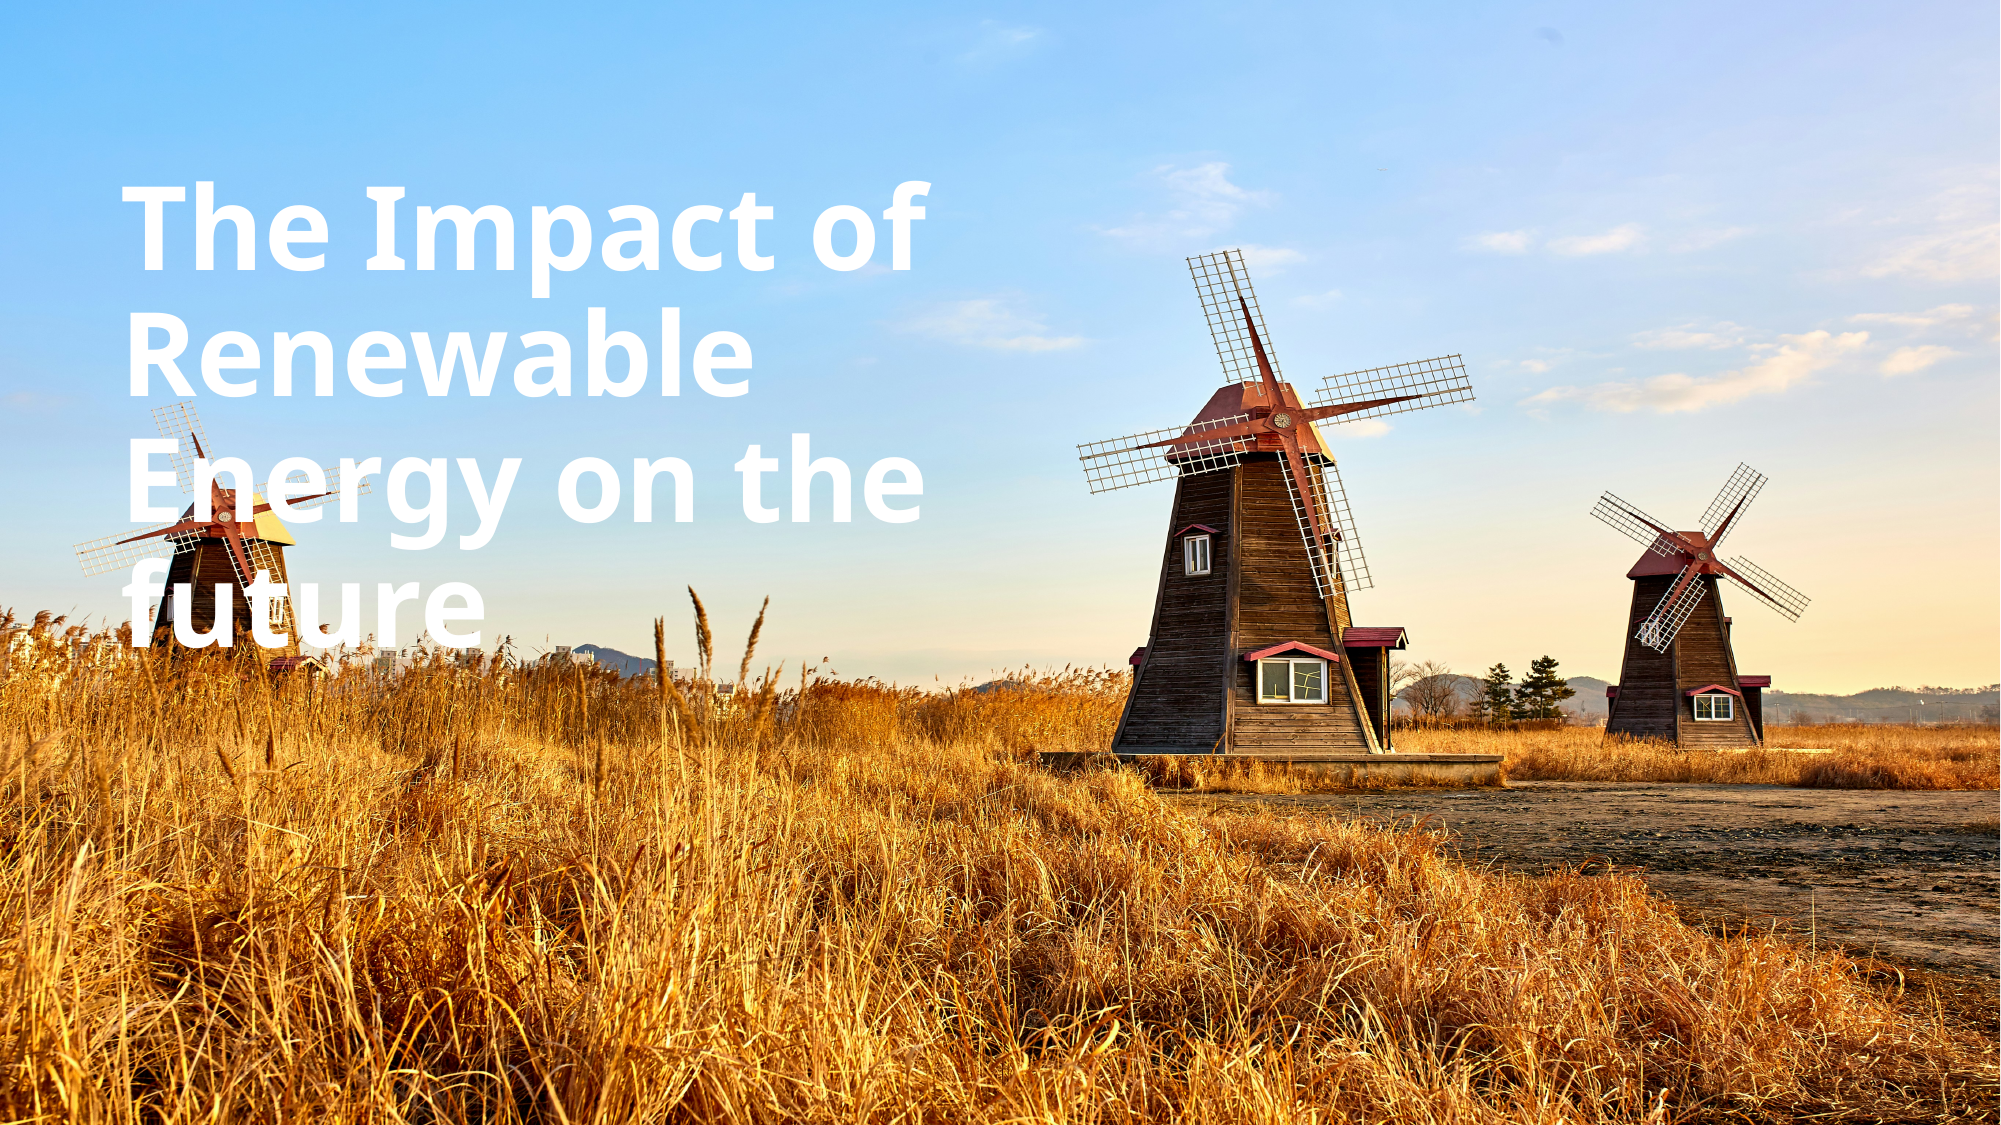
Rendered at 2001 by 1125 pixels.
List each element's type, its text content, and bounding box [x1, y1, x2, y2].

picture [0, 0, 2001, 1125]
title The Impact of Renewable Energy on the future [105, 161, 1050, 713]
